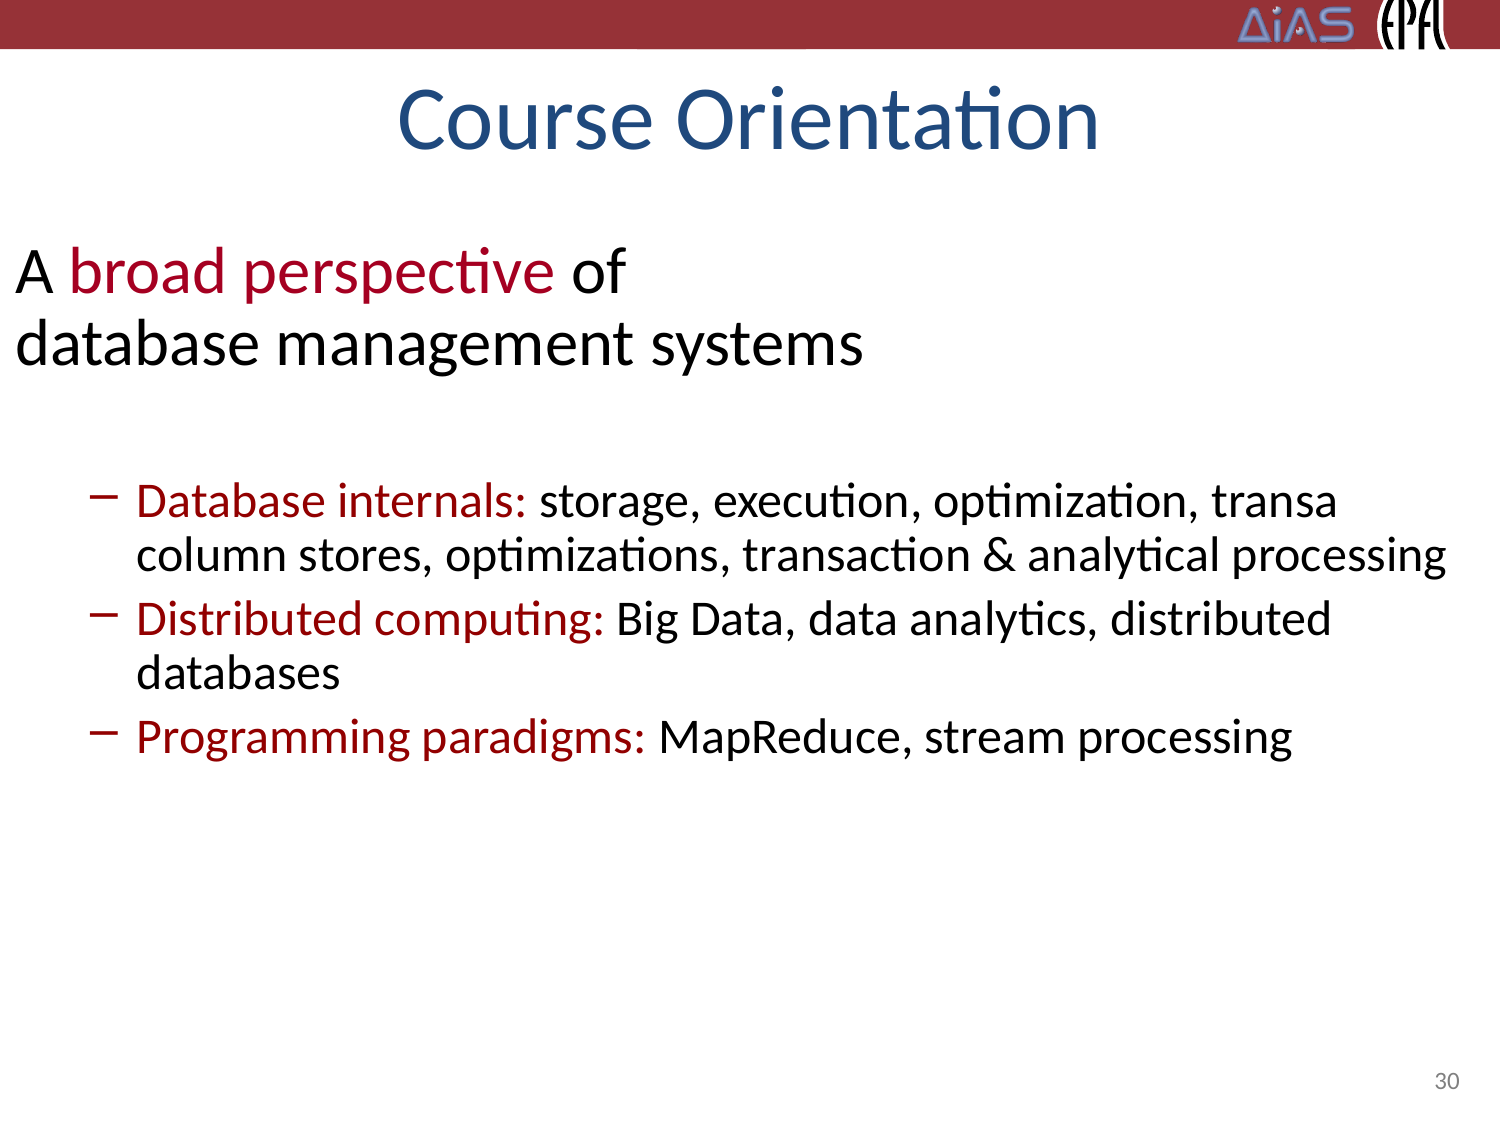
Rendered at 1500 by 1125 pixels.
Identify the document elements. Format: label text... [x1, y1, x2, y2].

slide_number 30 [1074, 1024, 1476, 1103]
picture [1234, 3, 1357, 44]
title Course Orientation [74, 44, 1426, 176]
list A broad perspective of database management systems Database internals: storage, execution, optimization, transa column stores, optimizations, transaction & analytical processing Distributed computing: Big Data, data analytics, distributed databases Programming paradigms: MapReduce, stream processing [0, 227, 1500, 1108]
